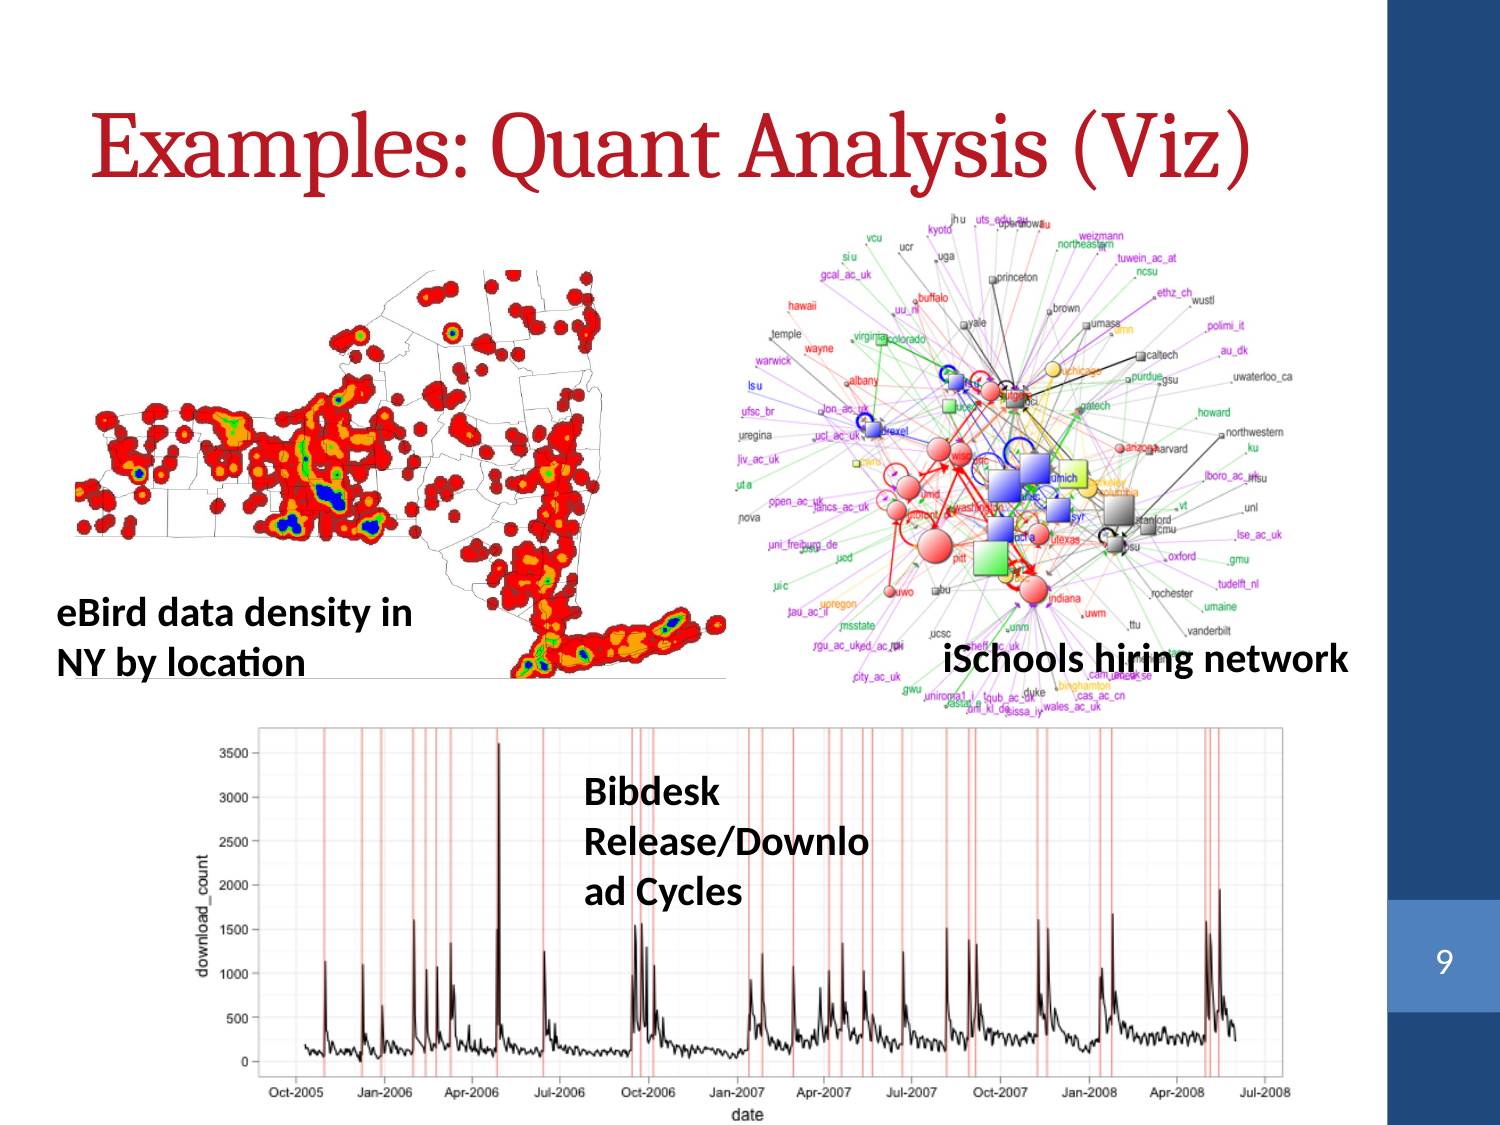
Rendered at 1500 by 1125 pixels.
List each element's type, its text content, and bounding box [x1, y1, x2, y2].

text_box eBird data density in NY by location [41, 577, 435, 692]
text_box Examples: Quant Analysis (Viz) [74, 45, 1325, 233]
text_box iSchools hiring network [1307, 623, 1364, 688]
picture [74, 267, 727, 680]
text_box <number> [1399, 926, 1490, 992]
picture [191, 210, 1303, 1125]
